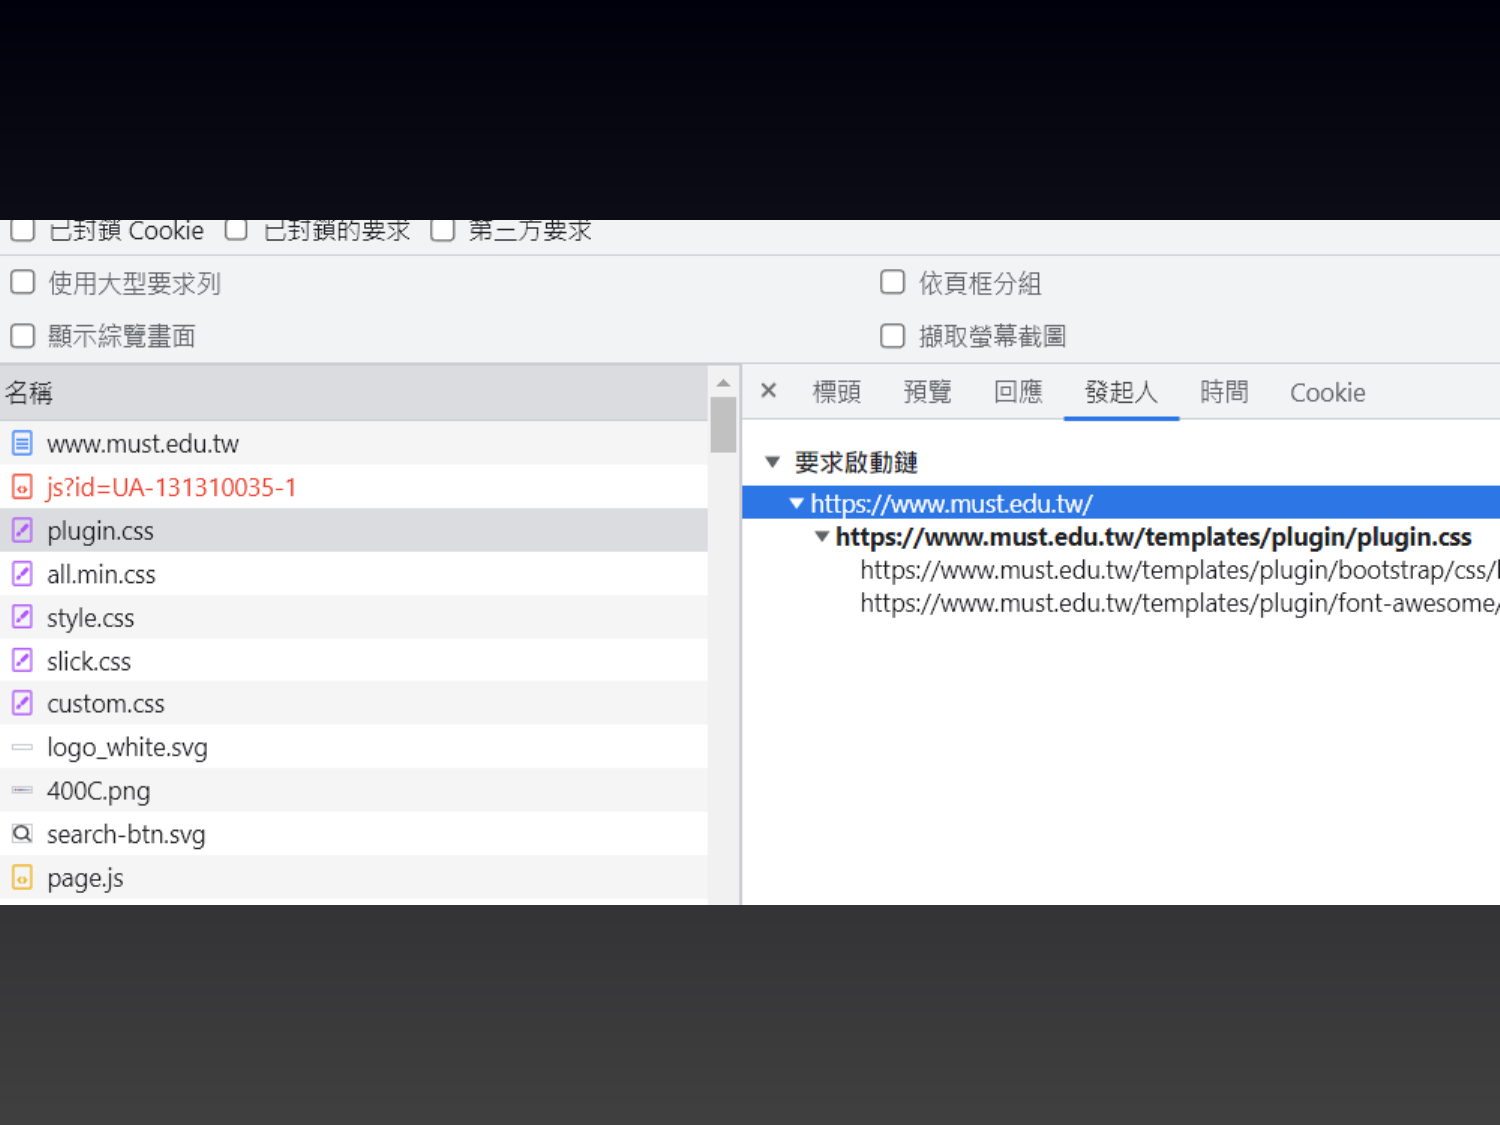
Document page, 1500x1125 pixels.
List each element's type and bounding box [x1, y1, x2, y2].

picture [0, 220, 1500, 905]
